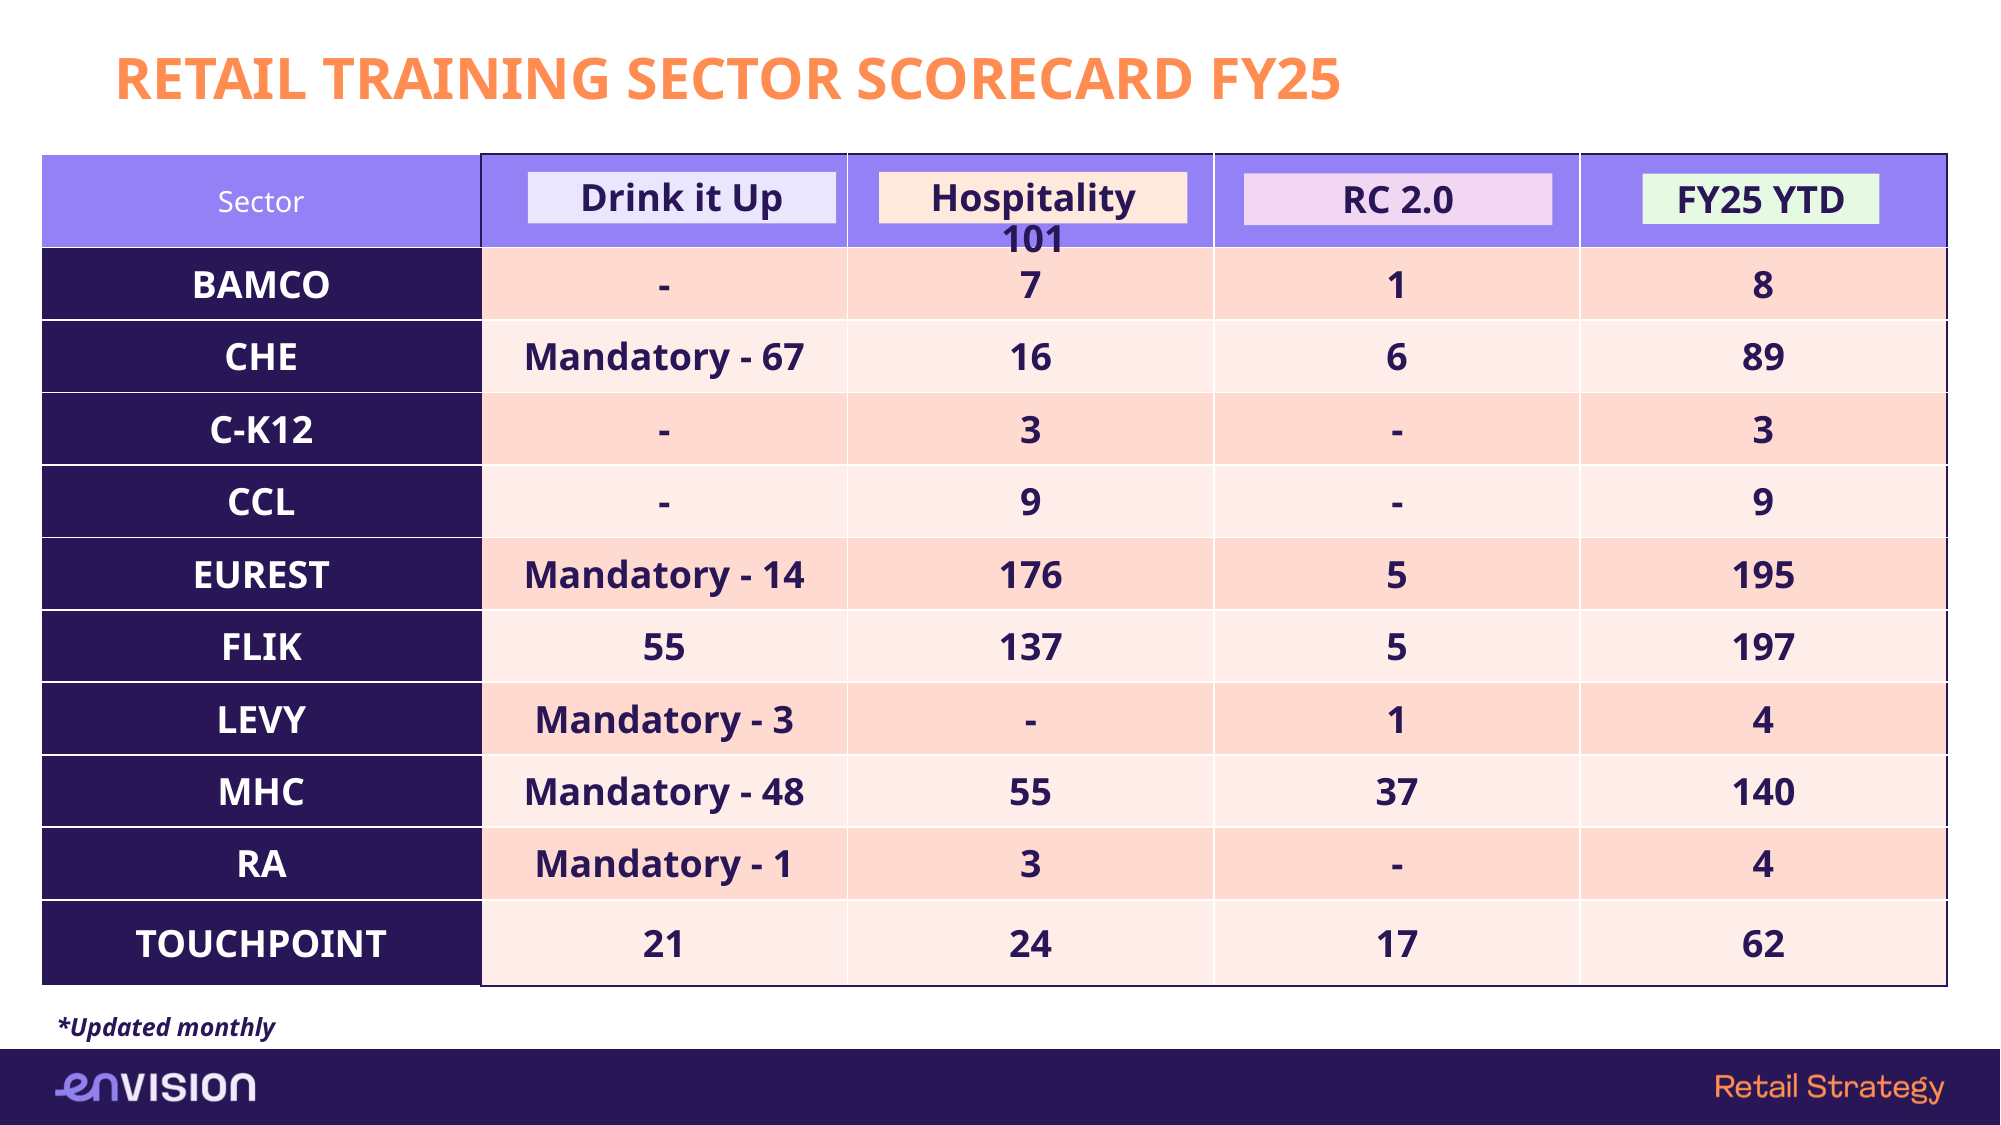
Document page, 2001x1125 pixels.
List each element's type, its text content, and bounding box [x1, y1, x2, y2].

table_cell C-K12 [42, 393, 480, 464]
table_cell 195 [1581, 538, 1946, 609]
table_cell 137 [848, 611, 1213, 681]
table_cell 197 [1581, 611, 1946, 681]
table_cell 9 [1581, 466, 1946, 537]
table_cell 5 [1215, 611, 1579, 681]
table_cell 62 [1581, 901, 1946, 985]
table_cell CHE [42, 321, 480, 392]
table_cell - [848, 683, 1213, 754]
table_cell 1 [1215, 248, 1579, 319]
table_cell Mandatory - 3 [482, 683, 847, 754]
table_cell 37 [1215, 756, 1579, 826]
table_cell TOUCHPOINT [42, 901, 480, 985]
text_box *Updated monthly [41, 1003, 642, 1049]
table_cell LEVY [42, 683, 480, 754]
table_header [1581, 155, 1946, 247]
table_cell Mandatory - 14 [482, 538, 847, 609]
table_cell 140 [1581, 756, 1946, 826]
table_cell 3 [848, 393, 1213, 464]
table_cell 24 [848, 901, 1213, 985]
table_cell Mandatory - 1 [482, 828, 847, 899]
table_cell - [482, 393, 847, 464]
table_cell 5 [1215, 538, 1579, 609]
table_cell 8 [1581, 248, 1946, 319]
table_cell 17 [1215, 901, 1579, 985]
table_cell 176 [848, 538, 1213, 609]
table_cell 4 [1581, 683, 1946, 754]
table_cell MHC [42, 756, 480, 826]
table_cell 55 [482, 611, 847, 681]
table_cell RA [42, 828, 480, 899]
table_cell 1 [1215, 683, 1579, 754]
table_header [482, 155, 847, 247]
table_cell 89 [1581, 321, 1946, 392]
text_box FY25 YTD [1642, 173, 1880, 224]
table_cell FLIK [42, 611, 480, 681]
table_cell 16 [848, 321, 1213, 392]
table_cell 21 [482, 901, 847, 985]
picture [55, 1064, 264, 1110]
table_header [1215, 155, 1579, 247]
table_cell Mandatory - 48 [482, 756, 847, 826]
table_header [848, 155, 1213, 247]
table_cell 4 [1581, 828, 1946, 899]
table_cell 9 [848, 466, 1213, 537]
list RETAIL TRAINING SECTOR SCORECARD FY25 [99, 42, 1901, 115]
text_box Hospitality 101 [879, 171, 1188, 224]
table_cell CCL [42, 466, 480, 537]
table_cell EUREST [42, 538, 480, 609]
text_box Drink it Up [527, 171, 837, 224]
table_cell - [1215, 466, 1579, 537]
table_cell - [482, 248, 847, 319]
table_header Sector [42, 155, 480, 247]
table_cell BAMCO [42, 248, 480, 319]
table_cell - [482, 466, 847, 537]
table_cell 3 [1581, 393, 1946, 464]
table_cell - [1215, 828, 1579, 899]
table_cell Mandatory - 67 [482, 321, 847, 392]
picture [1716, 1073, 1945, 1105]
text_box RC 2.0 [1244, 173, 1553, 226]
table_cell 55 [848, 756, 1213, 826]
table_cell - [1215, 393, 1579, 464]
table_cell 6 [1215, 321, 1579, 392]
table_cell 7 [848, 248, 1213, 319]
table_cell 3 [848, 828, 1213, 899]
